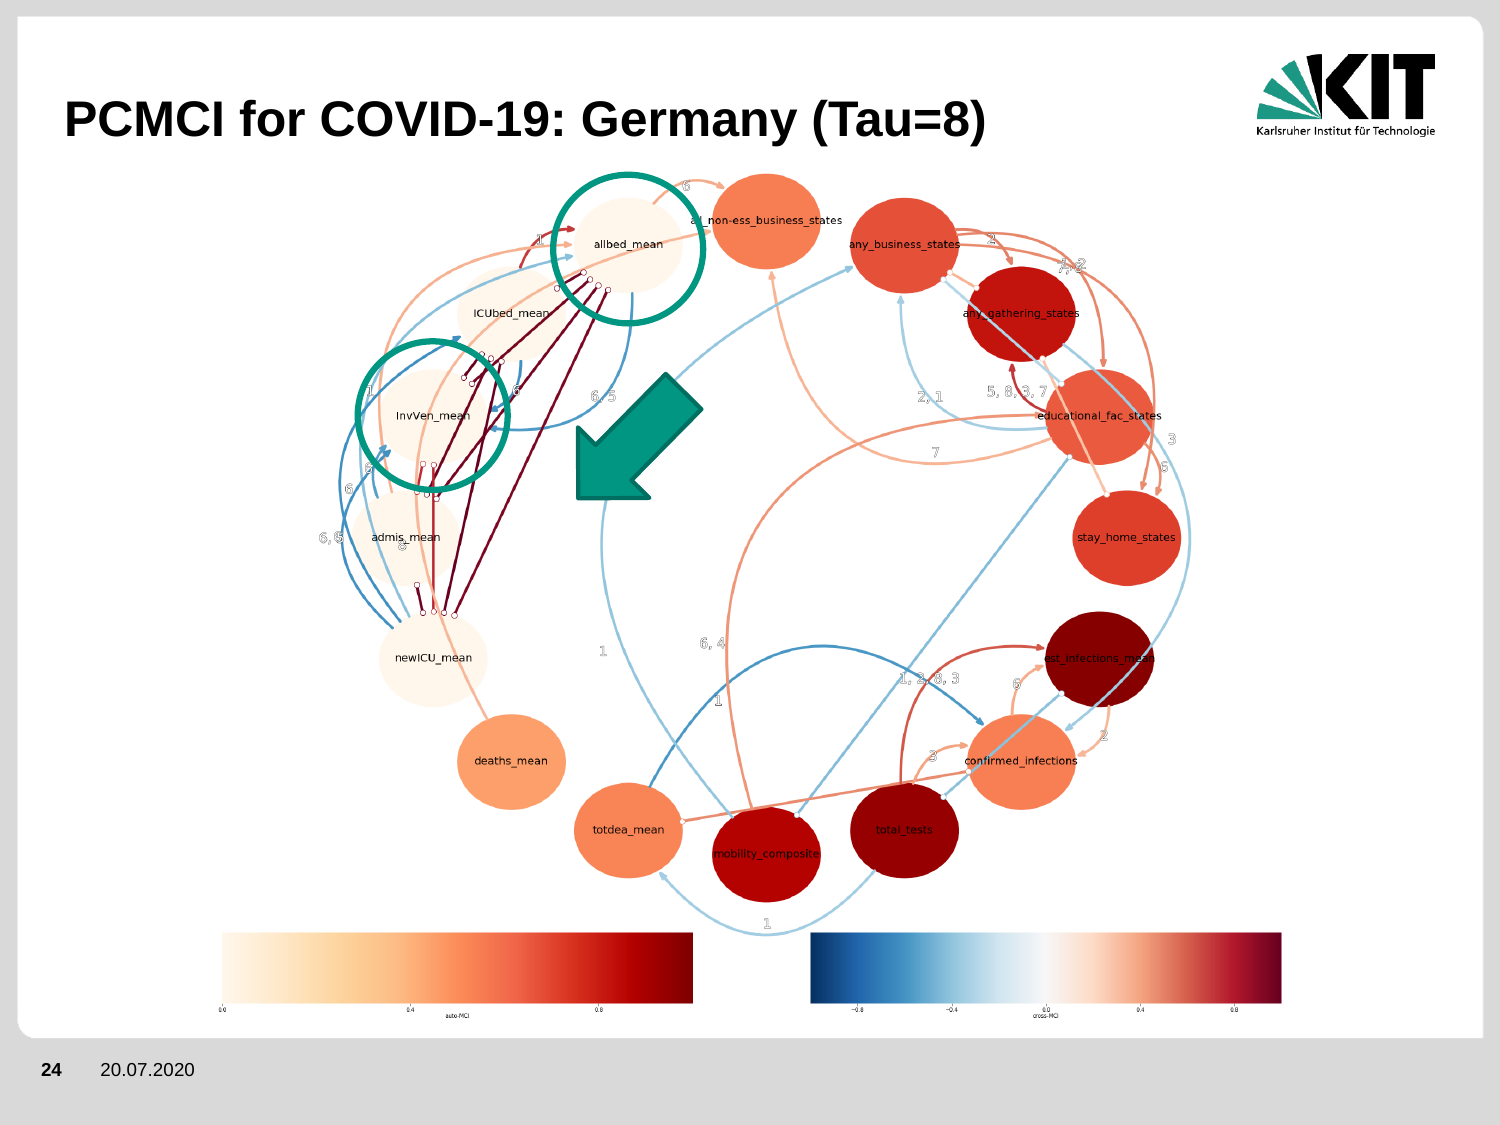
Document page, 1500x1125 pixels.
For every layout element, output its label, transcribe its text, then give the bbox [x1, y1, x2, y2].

picture [0, 0, 1500, 1125]
title PCMCI for COVID-19: Germany (Tau=8) [64, 54, 1198, 147]
